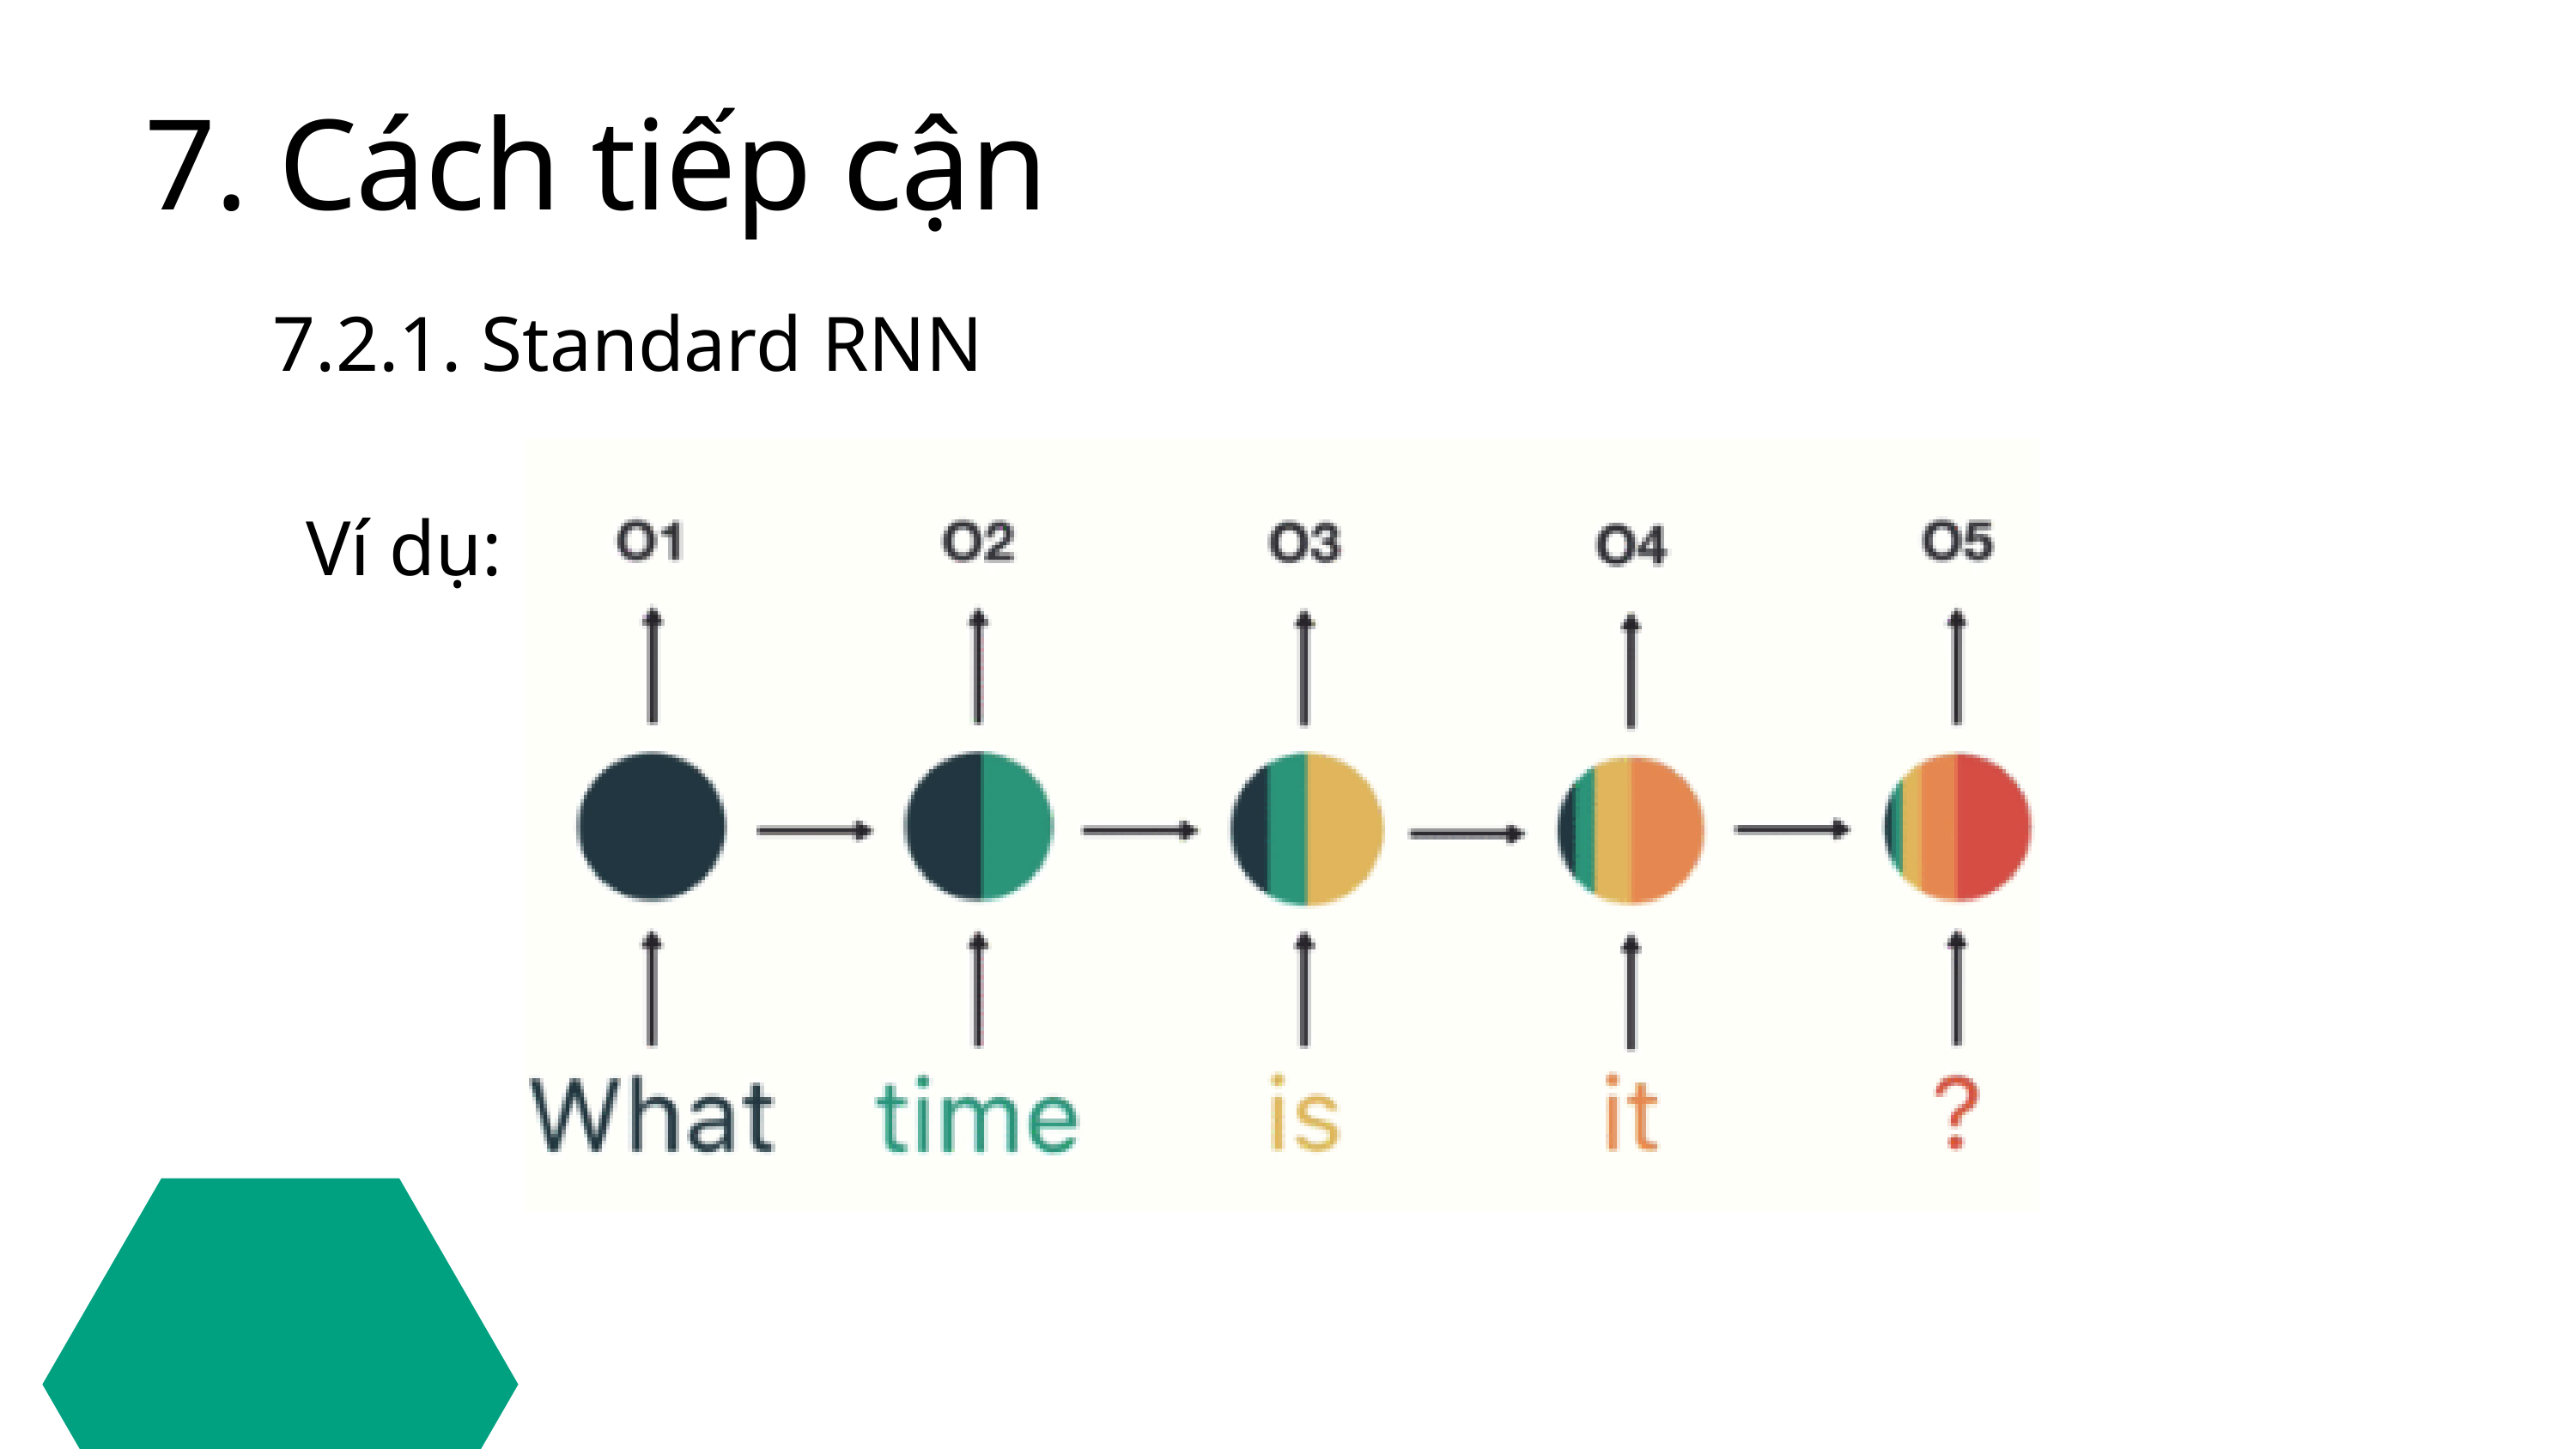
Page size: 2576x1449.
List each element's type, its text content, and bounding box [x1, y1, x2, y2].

text_box 7. Cách tiếp cận [144, 84, 1801, 235]
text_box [42, 1178, 519, 1449]
text_box Ví dụ: [289, 485, 453, 591]
picture [459, 439, 2117, 1211]
text_box 7.2.1. Standard RNN [257, 281, 999, 387]
